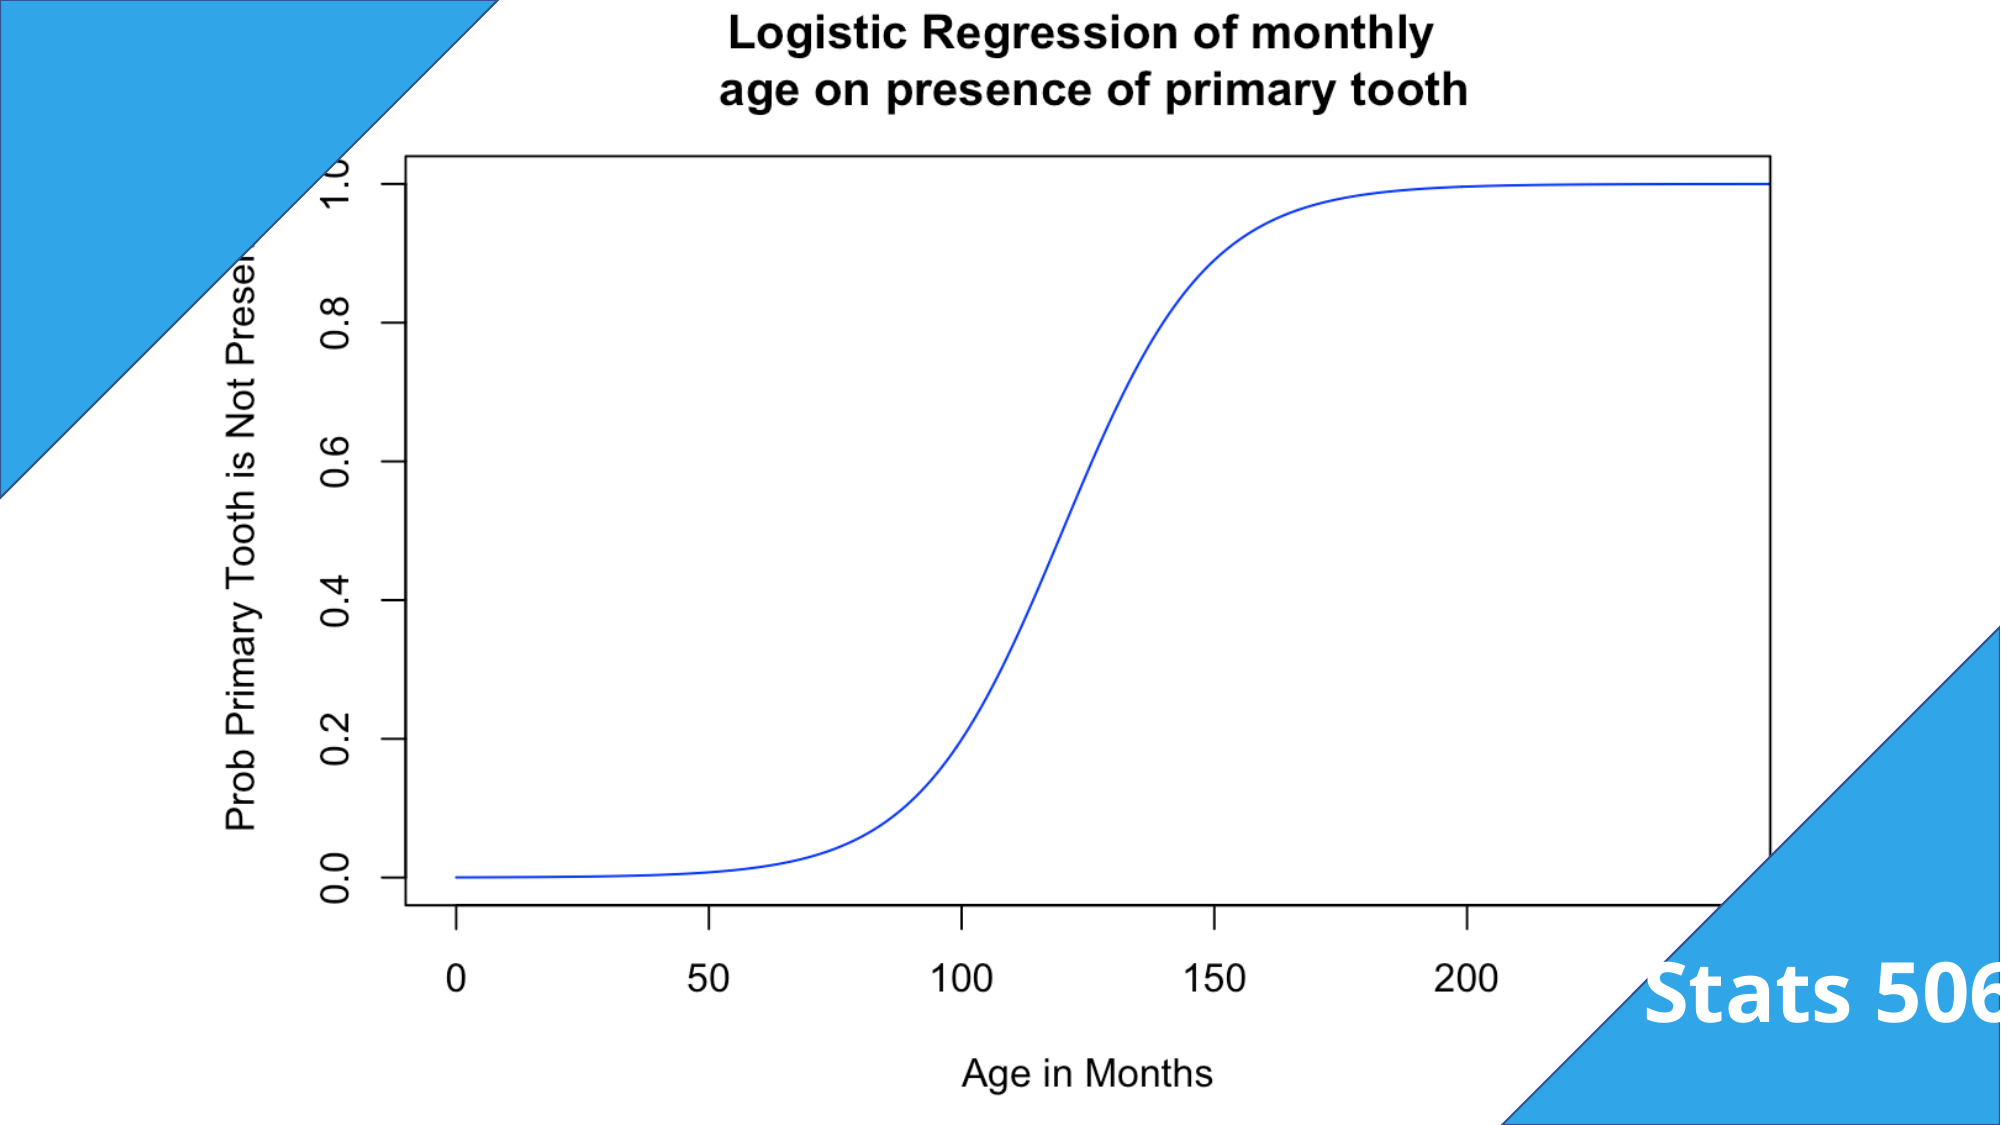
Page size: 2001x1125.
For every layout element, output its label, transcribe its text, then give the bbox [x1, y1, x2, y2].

text_box Stats 506 [1807, 625, 2000, 1125]
picture [193, 0, 1807, 1125]
text_box [0, 0, 193, 500]
